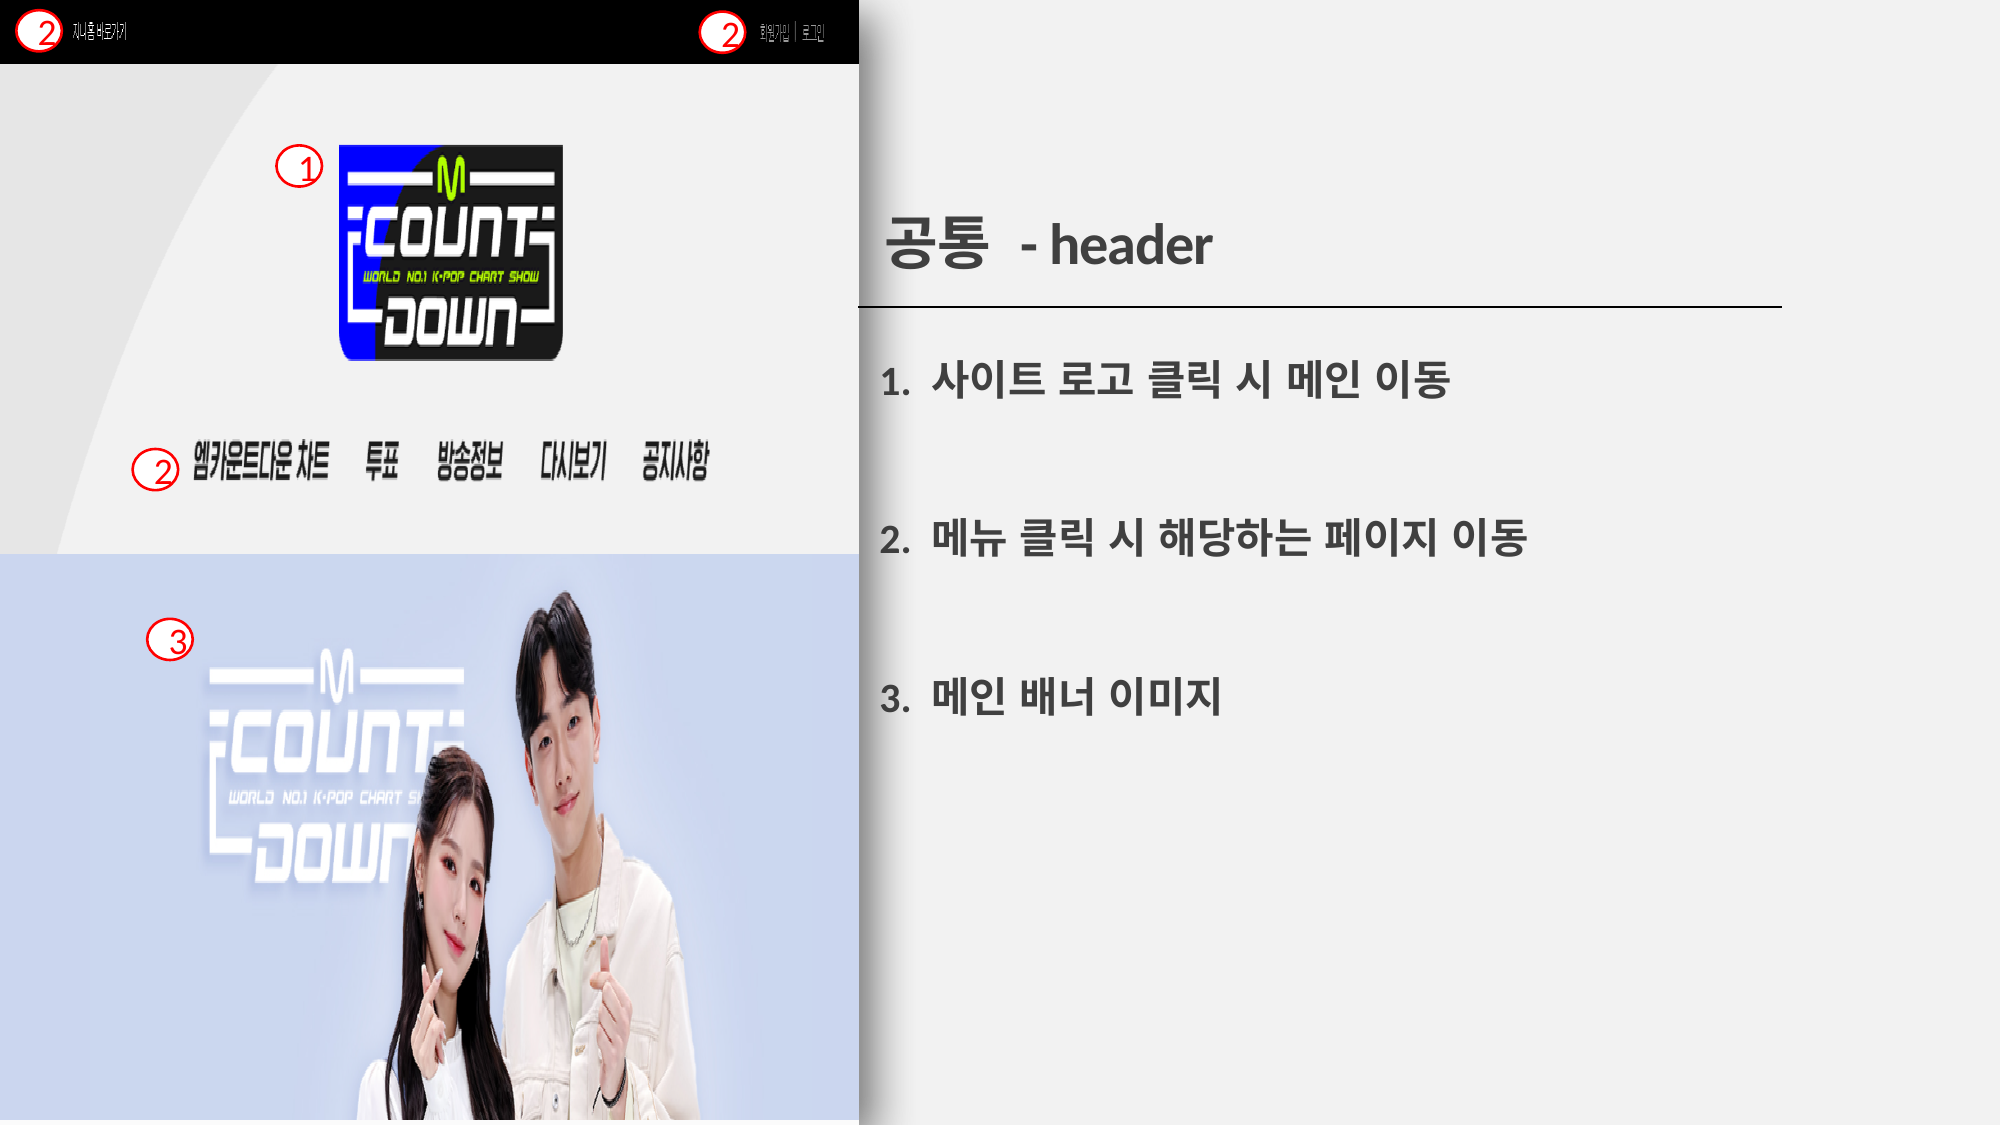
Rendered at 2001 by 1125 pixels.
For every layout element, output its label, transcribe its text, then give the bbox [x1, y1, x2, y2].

list 1. 사이트 로고 클릭 시 메인 이동 2. 메뉴 클릭 시 해당하는 페이지 이동 3. 메인 배너 이미지 [908, 345, 1830, 963]
picture [0, 0, 859, 1125]
title 공통 - header [908, 47, 1830, 285]
